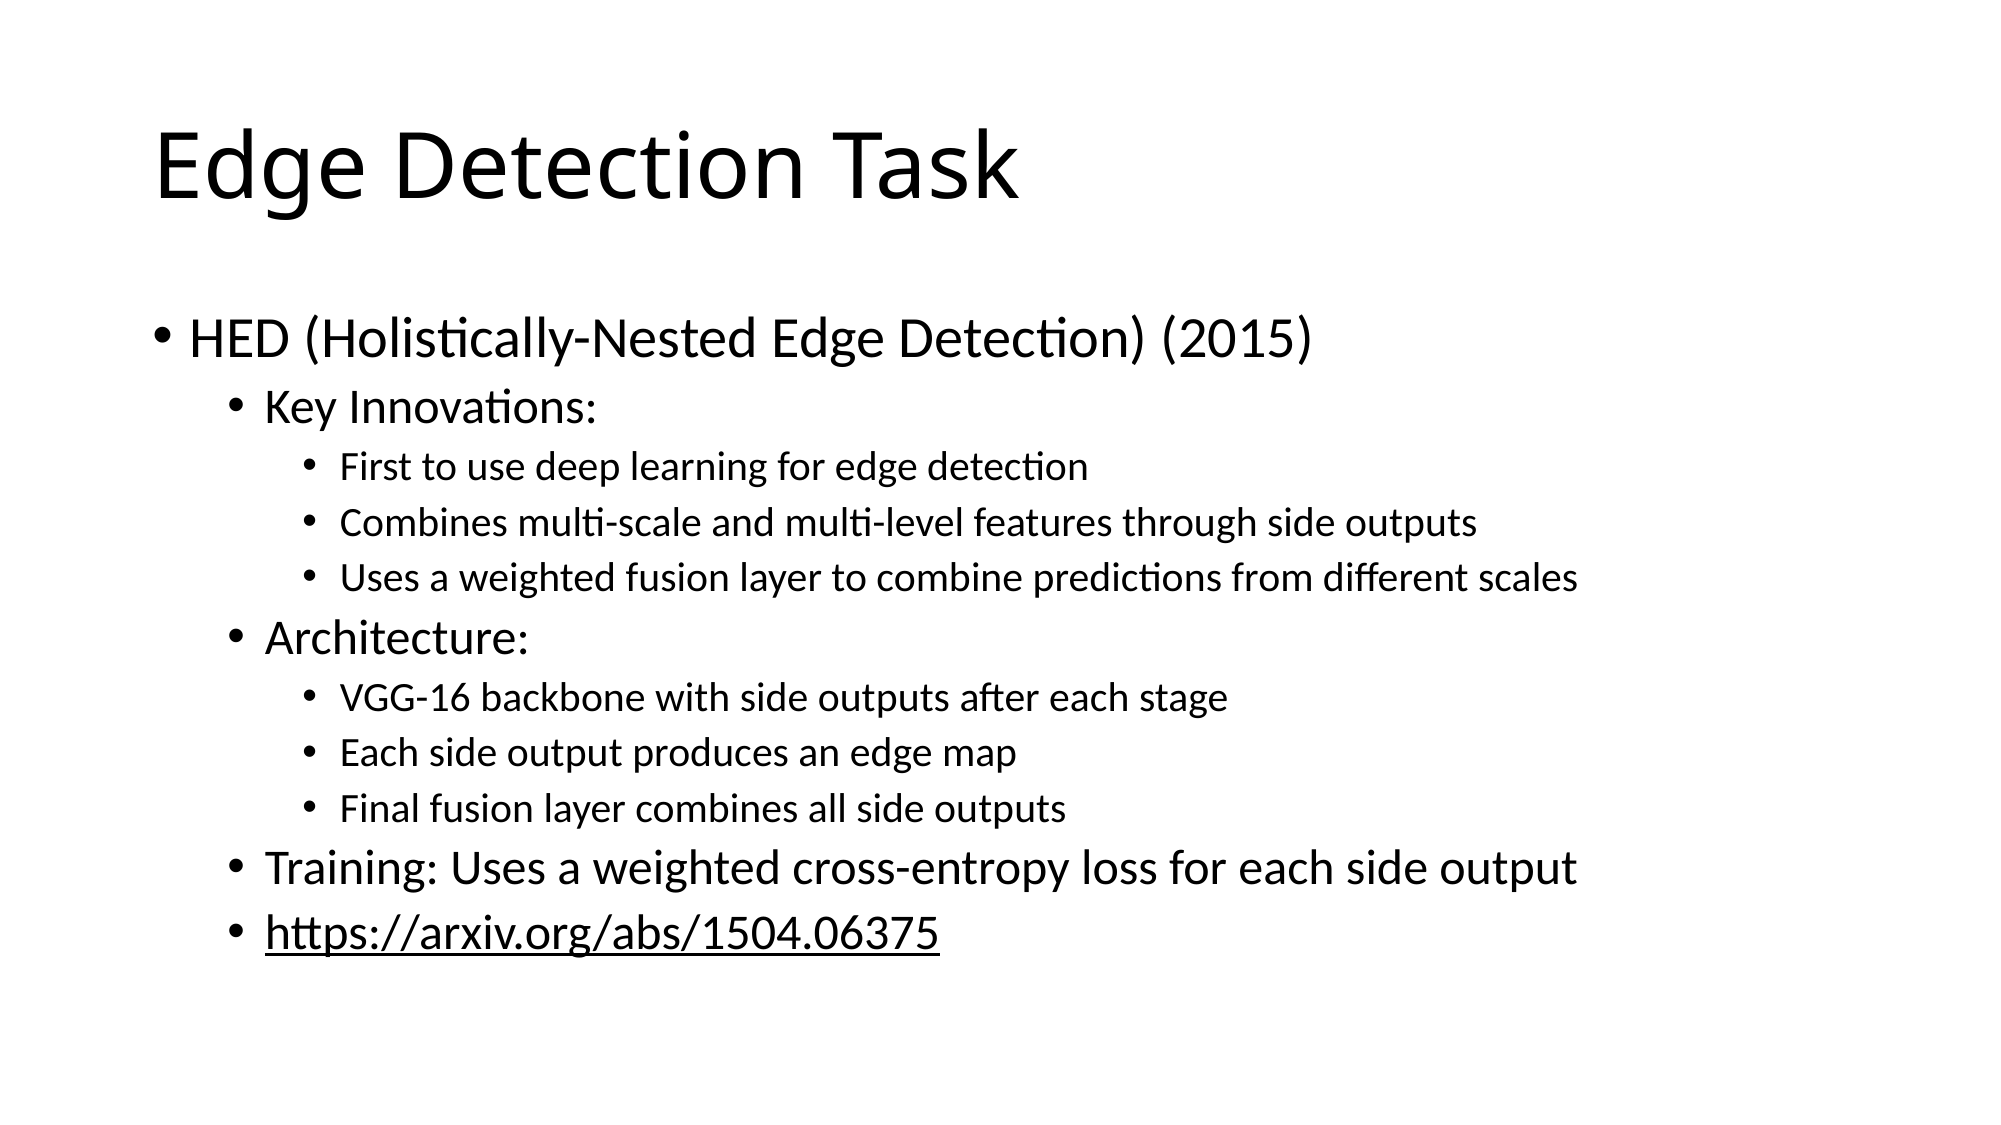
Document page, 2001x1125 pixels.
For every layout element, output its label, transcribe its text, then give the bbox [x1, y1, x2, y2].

list HED (Holistically-Nested Edge Detection) (2015) Key Innovations: First to use deep learning for edge detection Combines multi-scale and multi-level features through side outputs Uses a weighted fusion layer to combine predictions from different scales Architecture: VGG-16 backbone with side outputs after each stage Each side output produces an edge map Final fusion layer combines all side outputs Training: Uses a weighted cross-entropy loss for each side output https://arxiv.org/abs/1504.06375 [137, 299, 1863, 1014]
title Edge Detection Task [137, 59, 1863, 278]
